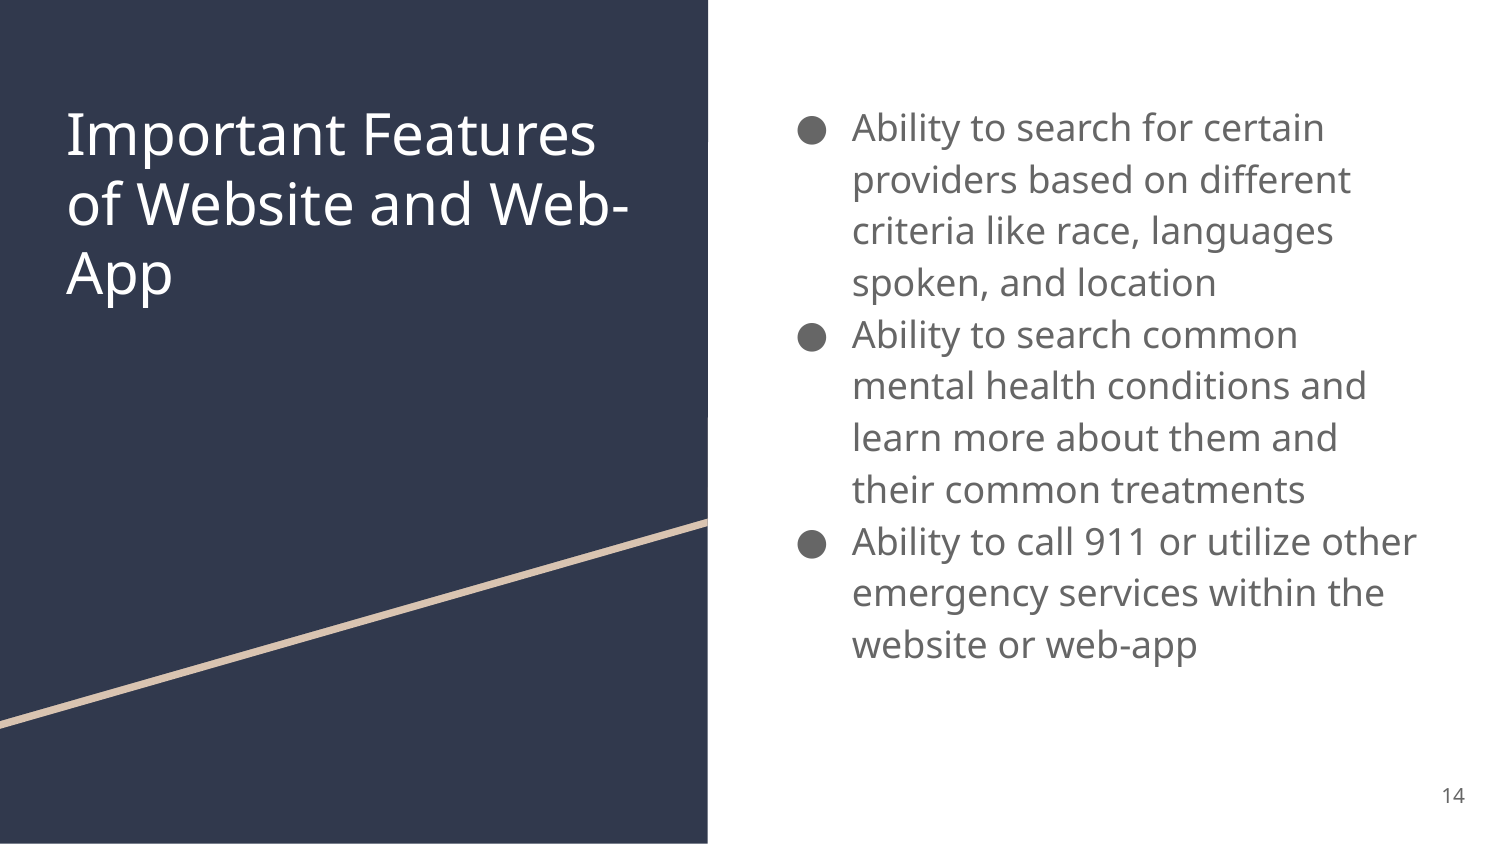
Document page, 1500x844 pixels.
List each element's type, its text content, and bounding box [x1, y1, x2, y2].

slide_number ‹#› [1389, 764, 1480, 830]
title Important Features of Website and Web-App [51, 82, 660, 494]
list Ability to search for certain providers based on different criteria like race, languages spoken, and location Ability to search common mental health conditions and learn more about them and their common treatments Ability to call 911 or utilize other emergency services within the website or web-app [761, 82, 1446, 755]
